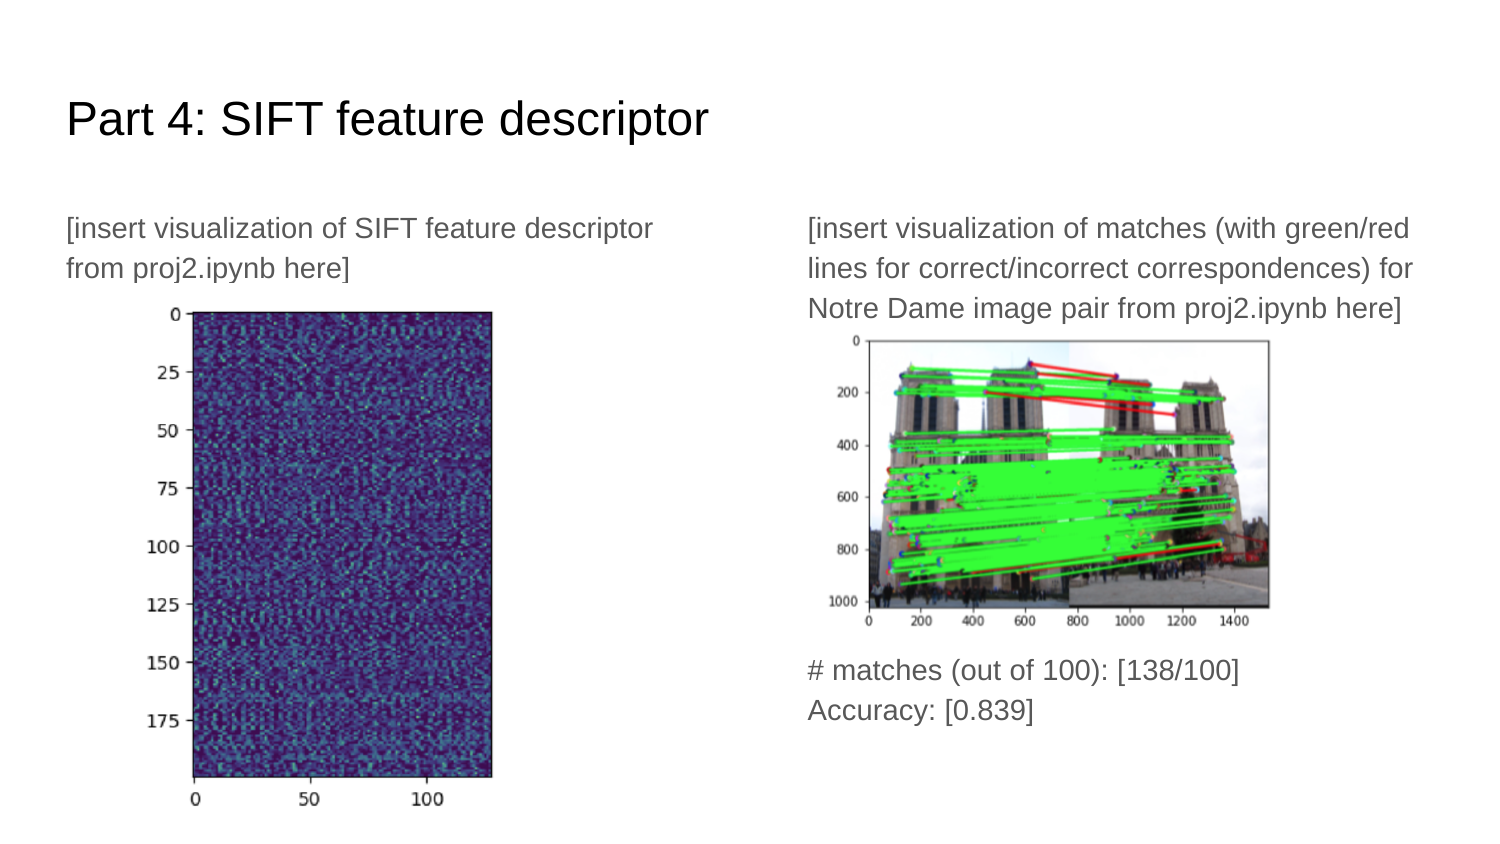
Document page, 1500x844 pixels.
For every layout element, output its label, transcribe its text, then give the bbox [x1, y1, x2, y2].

picture [792, 326, 1306, 635]
list [insert visualization of matches (with green/red lines for correct/incorrect correspondences) for Notre Dame image pair from proj2.ipynb here] # matches (out of 100): [138/100] Accuracy: [0.839] [792, 188, 1450, 750]
title Part 4: SIFT feature descriptor [50, 72, 1450, 168]
picture [98, 283, 576, 844]
list [insert visualization of SIFT feature descriptor from proj2.ipynb here] [50, 188, 708, 750]
